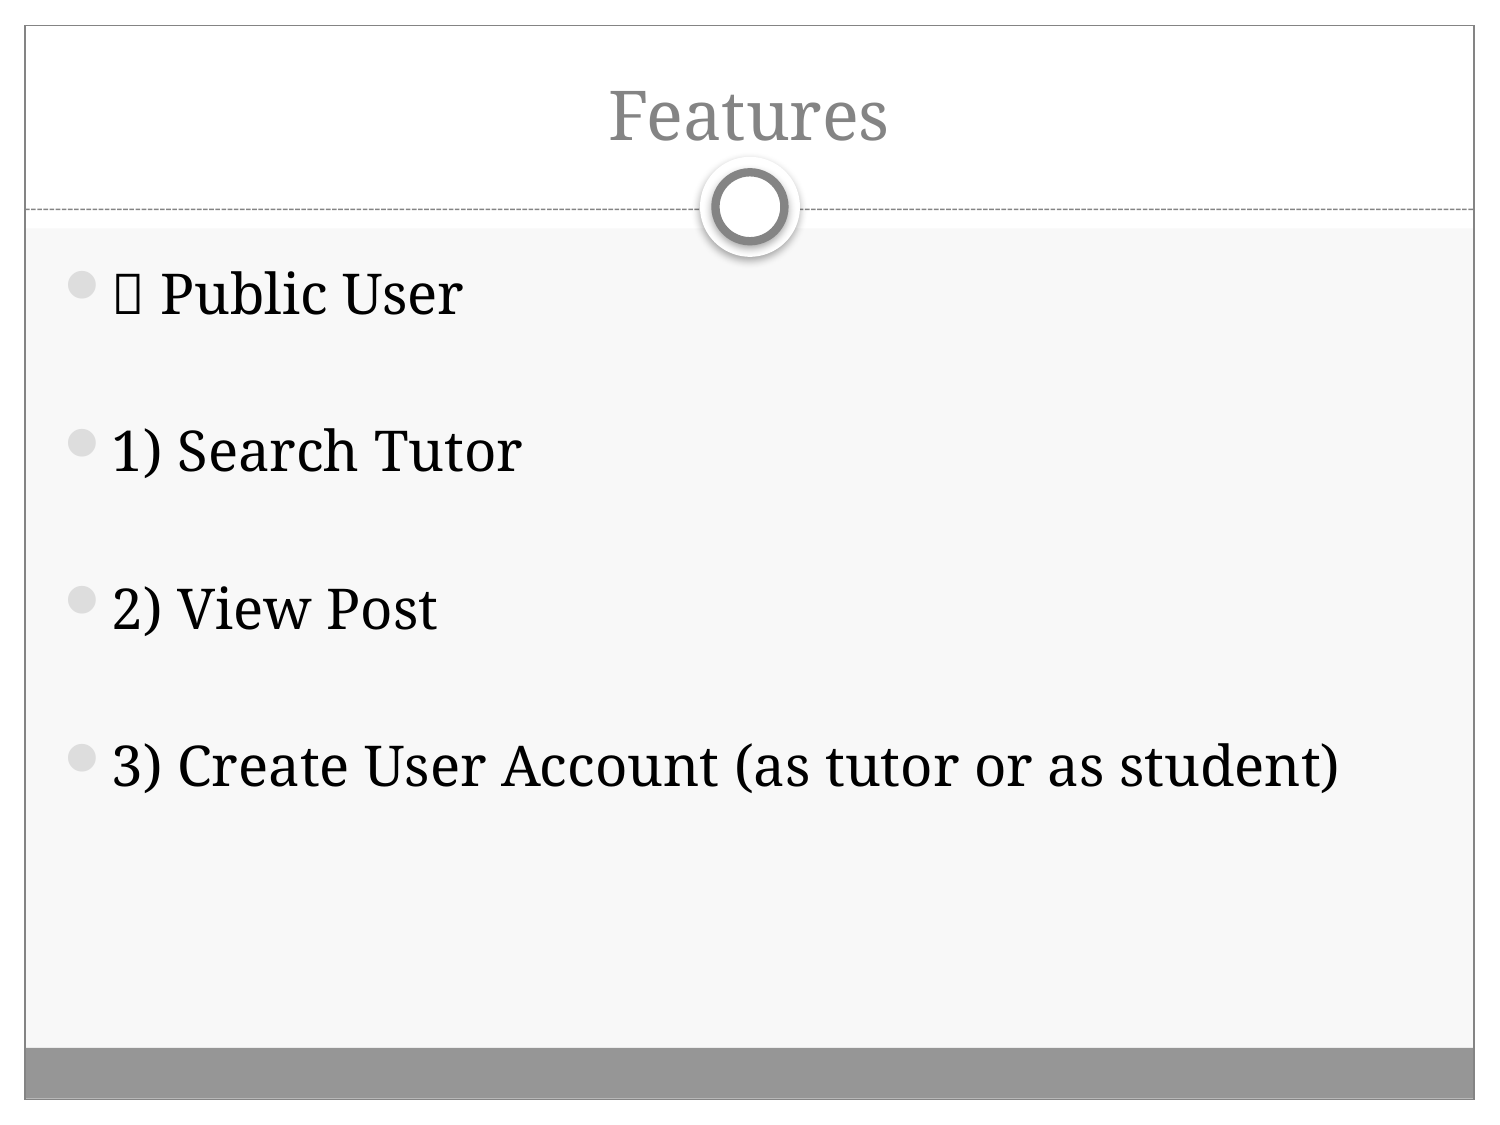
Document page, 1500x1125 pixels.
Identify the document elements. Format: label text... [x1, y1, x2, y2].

list  Public User 1) Search Tutor 2) View Post 3) Create User Account (as tutor or as student) [49, 250, 1445, 1001]
title Features [49, 37, 1450, 162]
